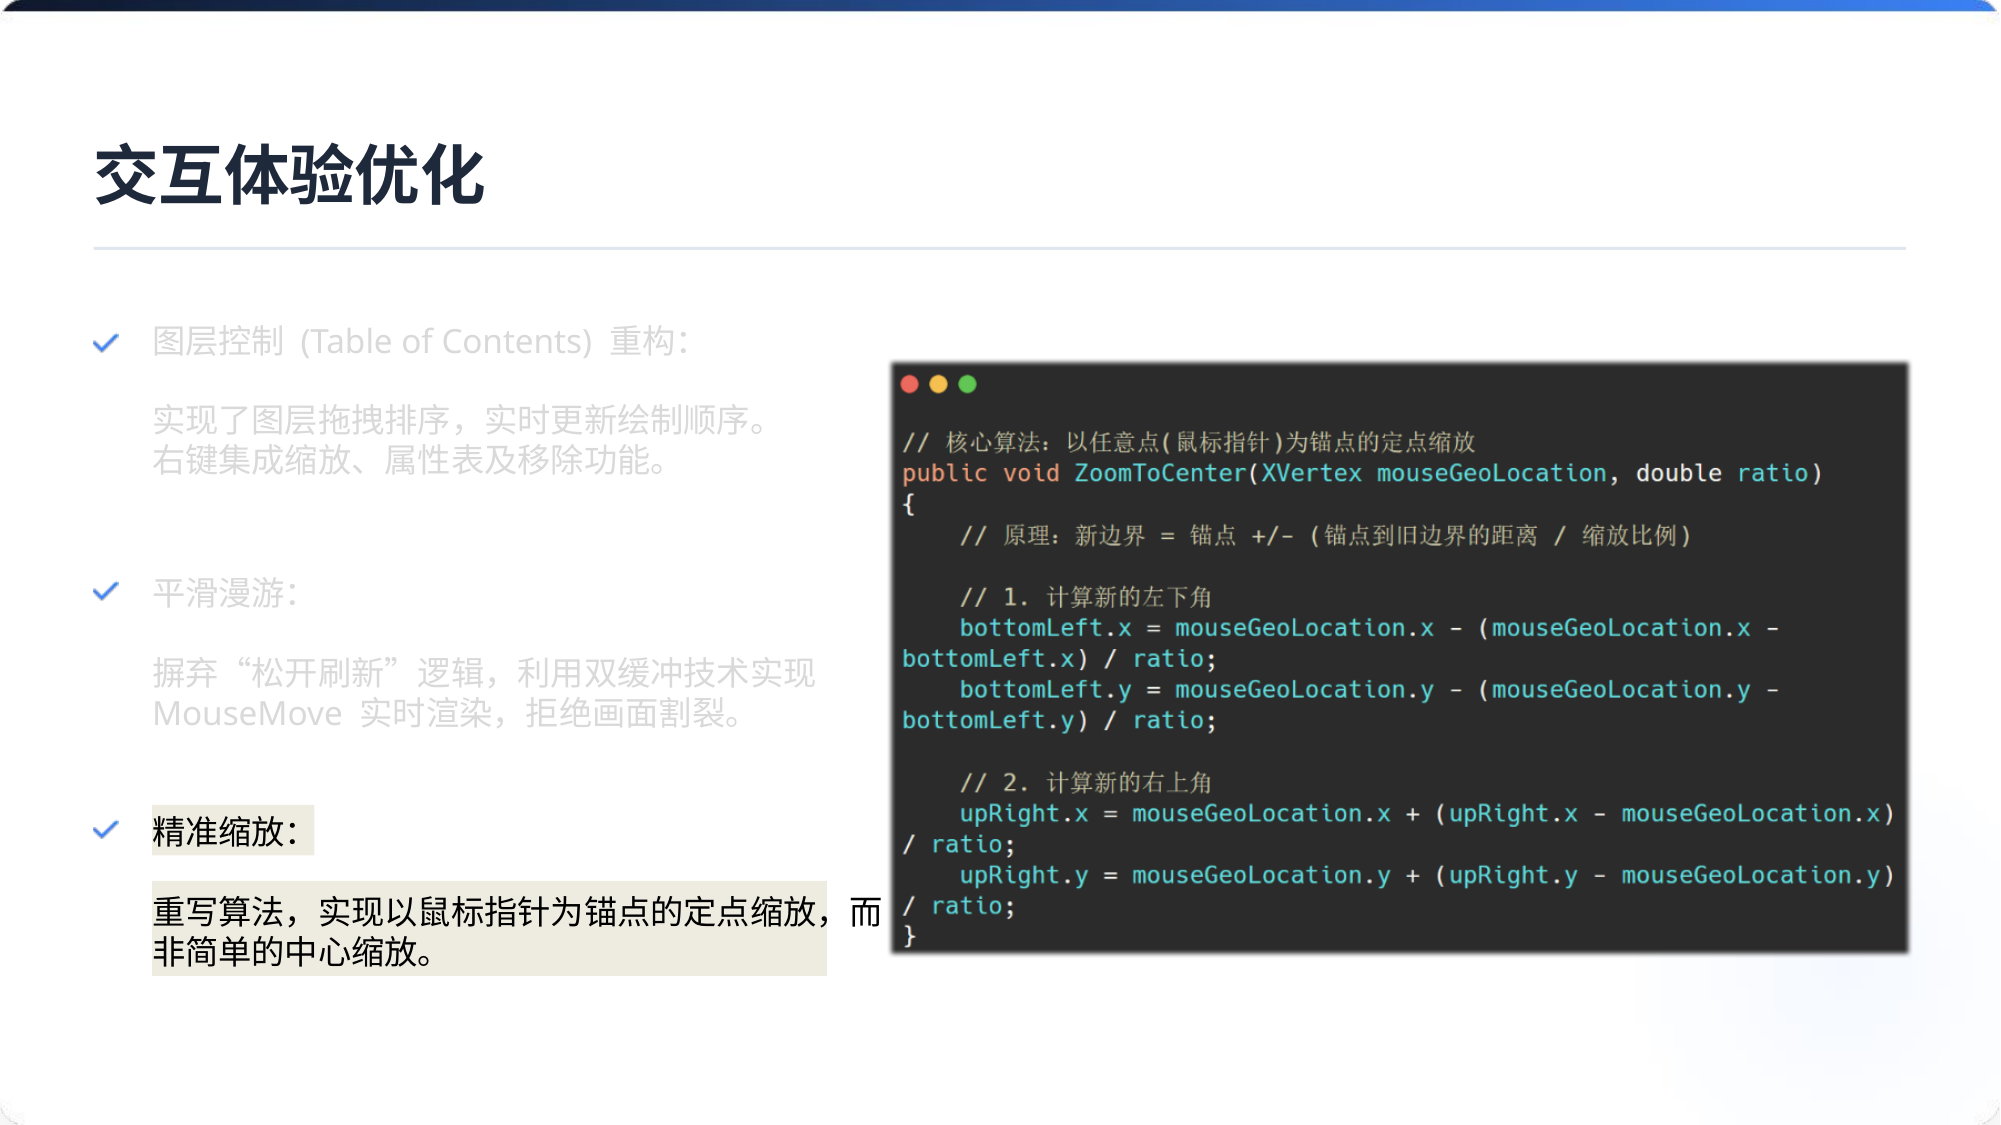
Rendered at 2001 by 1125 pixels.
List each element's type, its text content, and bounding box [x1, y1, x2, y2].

title 交互体验优化 [91, 131, 490, 322]
text_box [93, 246, 1907, 250]
text_box 平滑漫游： 摒弃“松开刷新”逻辑，利⽤双缓冲技术实现 MouseMove 实时渲染，拒绝画⾯割裂。 [137, 564, 882, 740]
text_box 精准缩放： 重写算法，实现以⿏标指针为锚点的定点缩放，⽽⾮简单的中⼼缩放。 [137, 803, 913, 1059]
text_box 图层控制 (Table of Contents) 重构： 实现了图层拖拽排序，实时更新绘制顺序。 右键集成缩放、属性表及移除功能。 [137, 312, 913, 564]
picture [0, 0, 2000, 1125]
